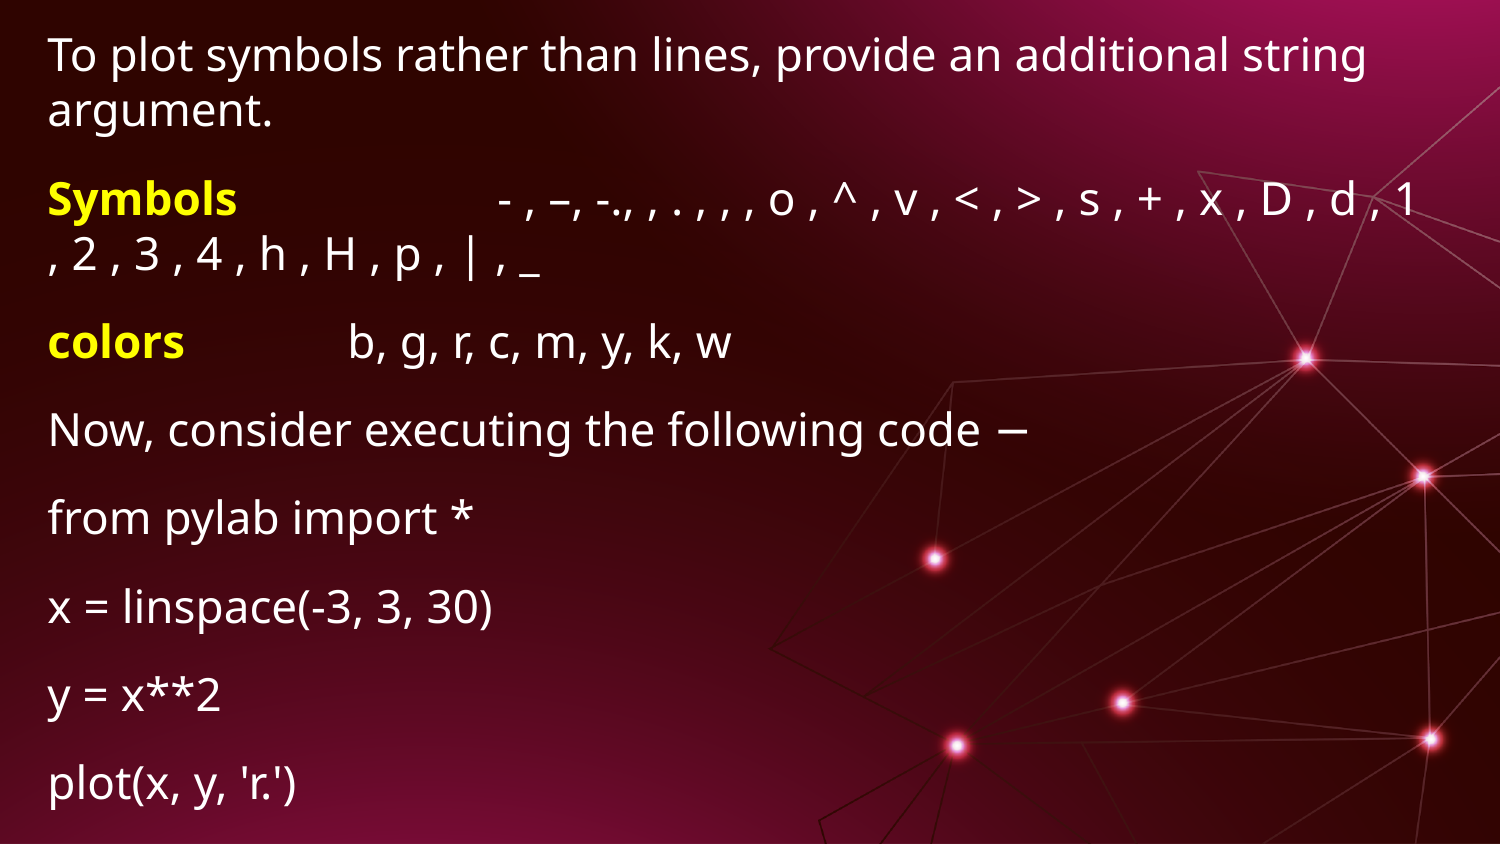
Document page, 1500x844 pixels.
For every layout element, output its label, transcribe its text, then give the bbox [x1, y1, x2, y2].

picture [0, 0, 1500, 844]
list To plot symbols rather than lines, provide an additional string argument. Symbols - , –, -., , . , , , o , ^ , v , < , > , s , + , x , D , d , 1 , 2 , 3 , 4 , h , H , p , | , _ colors b, g, r, c, m, y, k, w Now, consider executing the following code − from pylab import * x = linspace(-3, 3, 30) y = x**2 plot(x, y, 'r.') show() [32, 11, 1443, 396]
